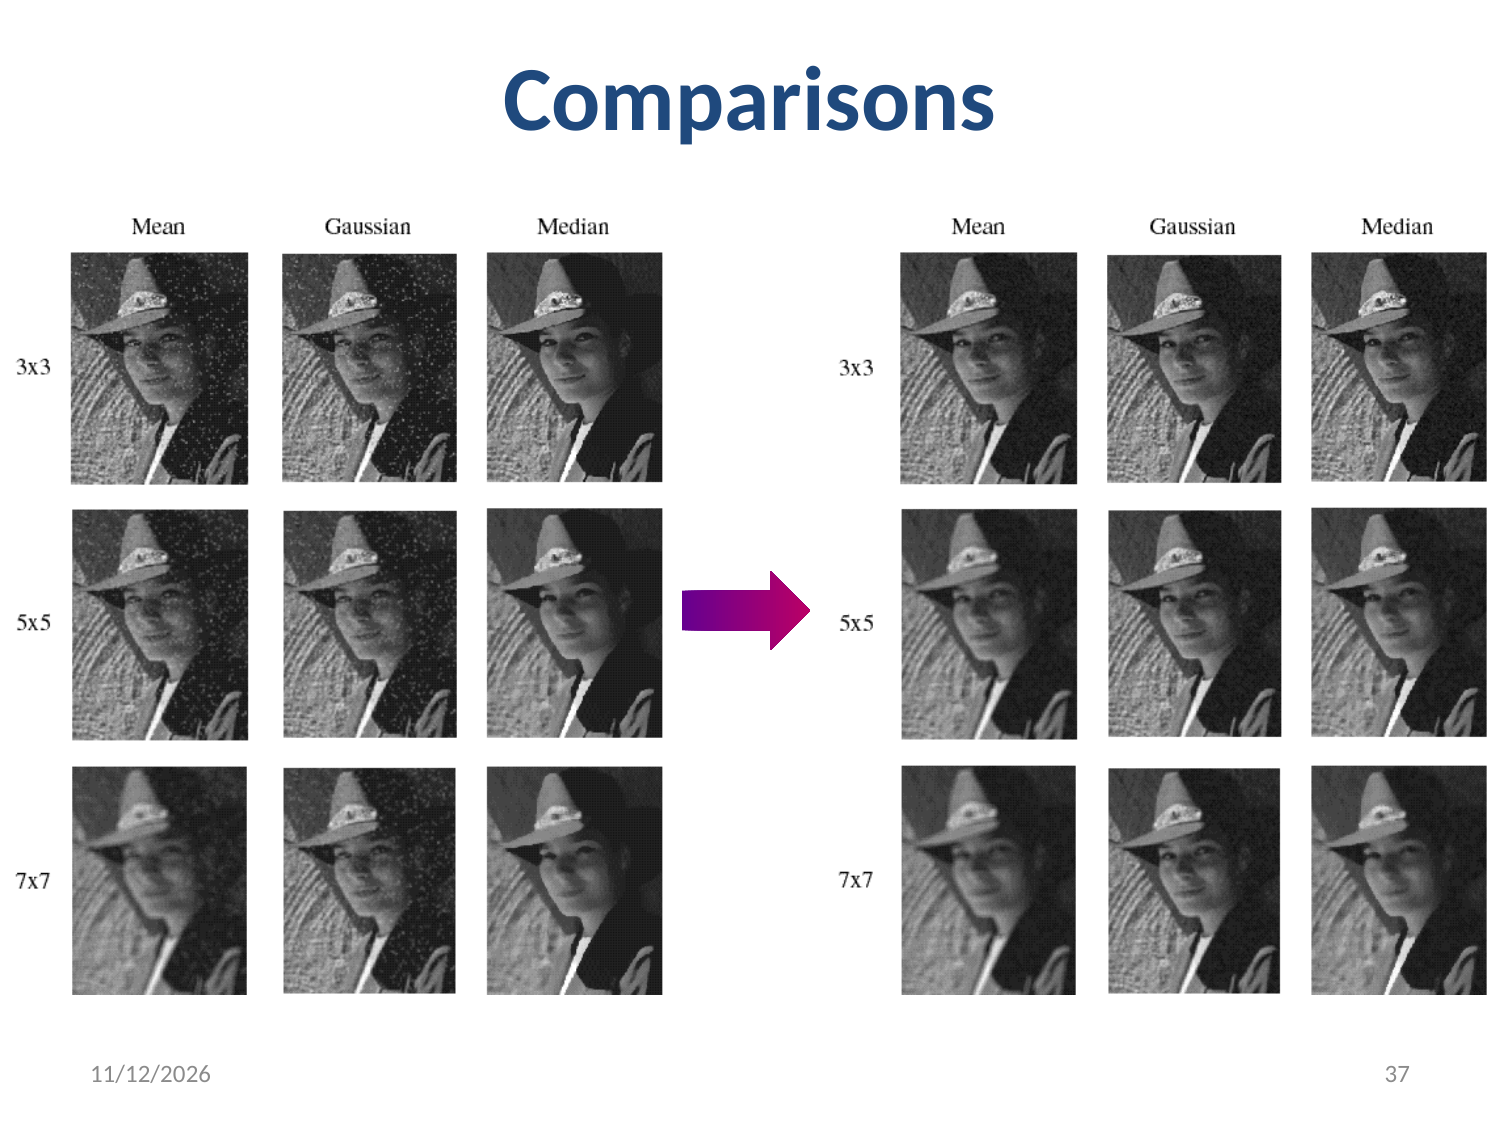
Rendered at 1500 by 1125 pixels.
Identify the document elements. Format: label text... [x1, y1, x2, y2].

text_box [680, 568, 812, 653]
picture [12, 212, 663, 995]
title Comparisons [75, 0, 1425, 188]
picture [834, 212, 1487, 995]
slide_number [75, 1042, 425, 1103]
slide_number 37 [1074, 1042, 1425, 1103]
